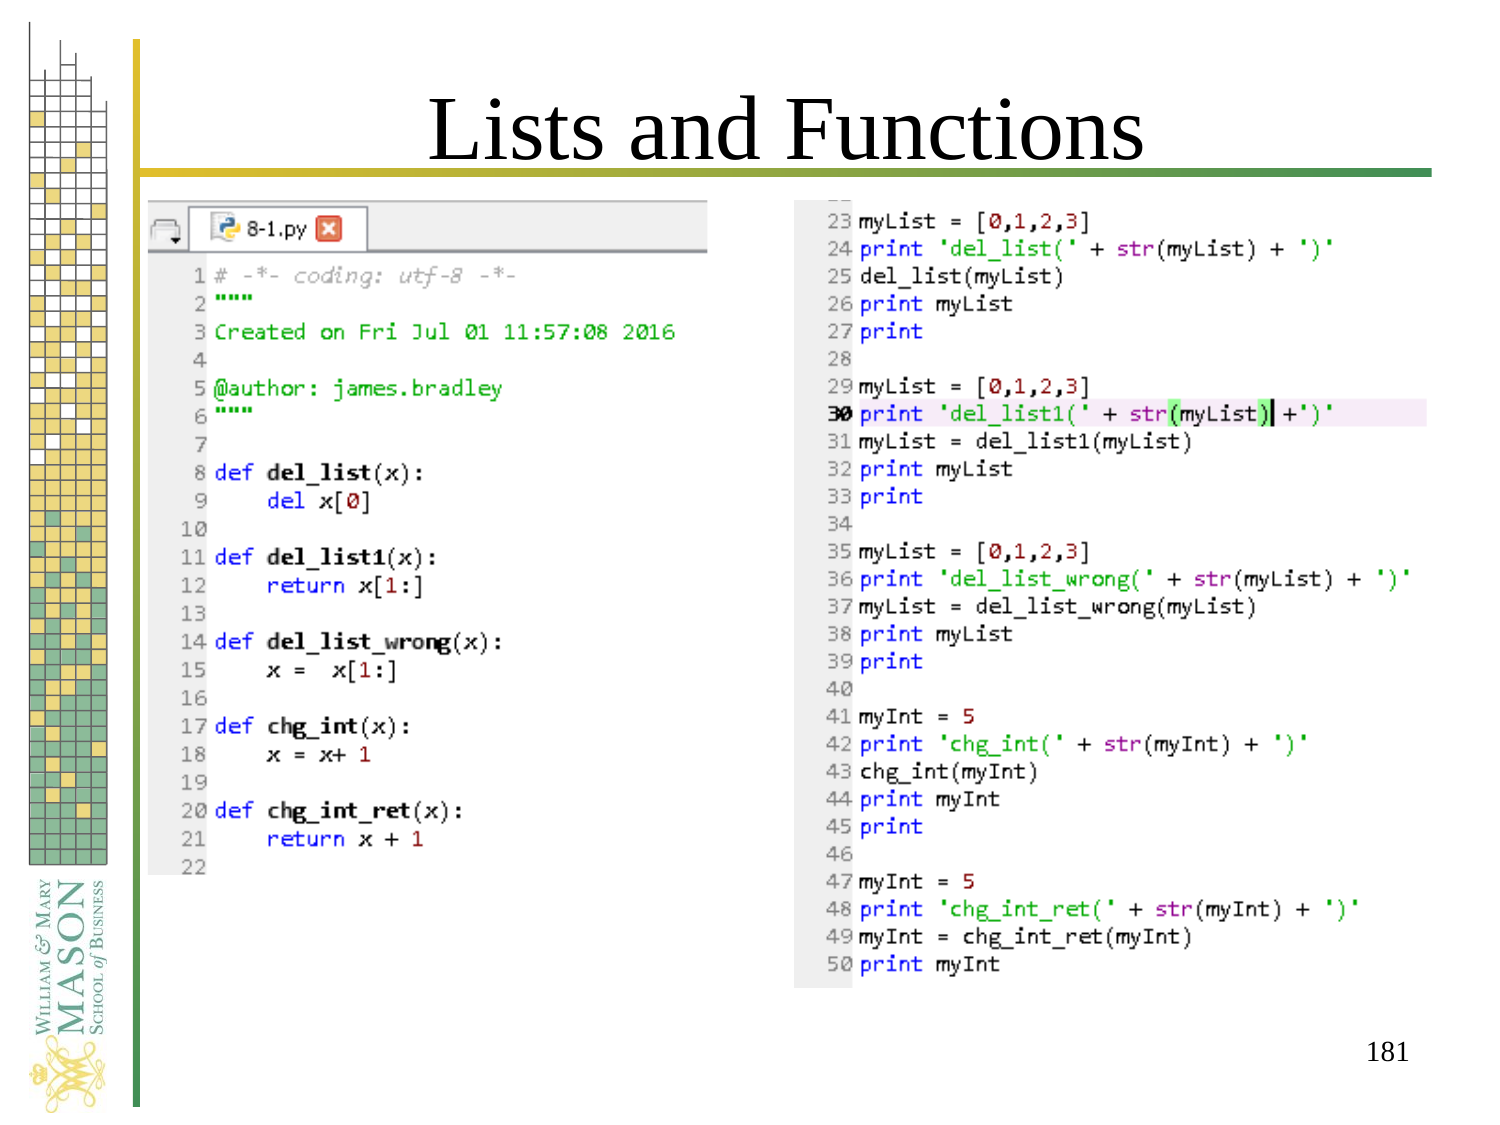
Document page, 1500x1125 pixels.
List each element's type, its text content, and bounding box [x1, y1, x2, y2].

title Lists and Functions [150, 45, 1425, 200]
slide_number 181 [1048, 1024, 1426, 1103]
slide_number 65 [29, 879, 107, 1113]
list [147, 199, 708, 875]
picture [793, 199, 1427, 989]
